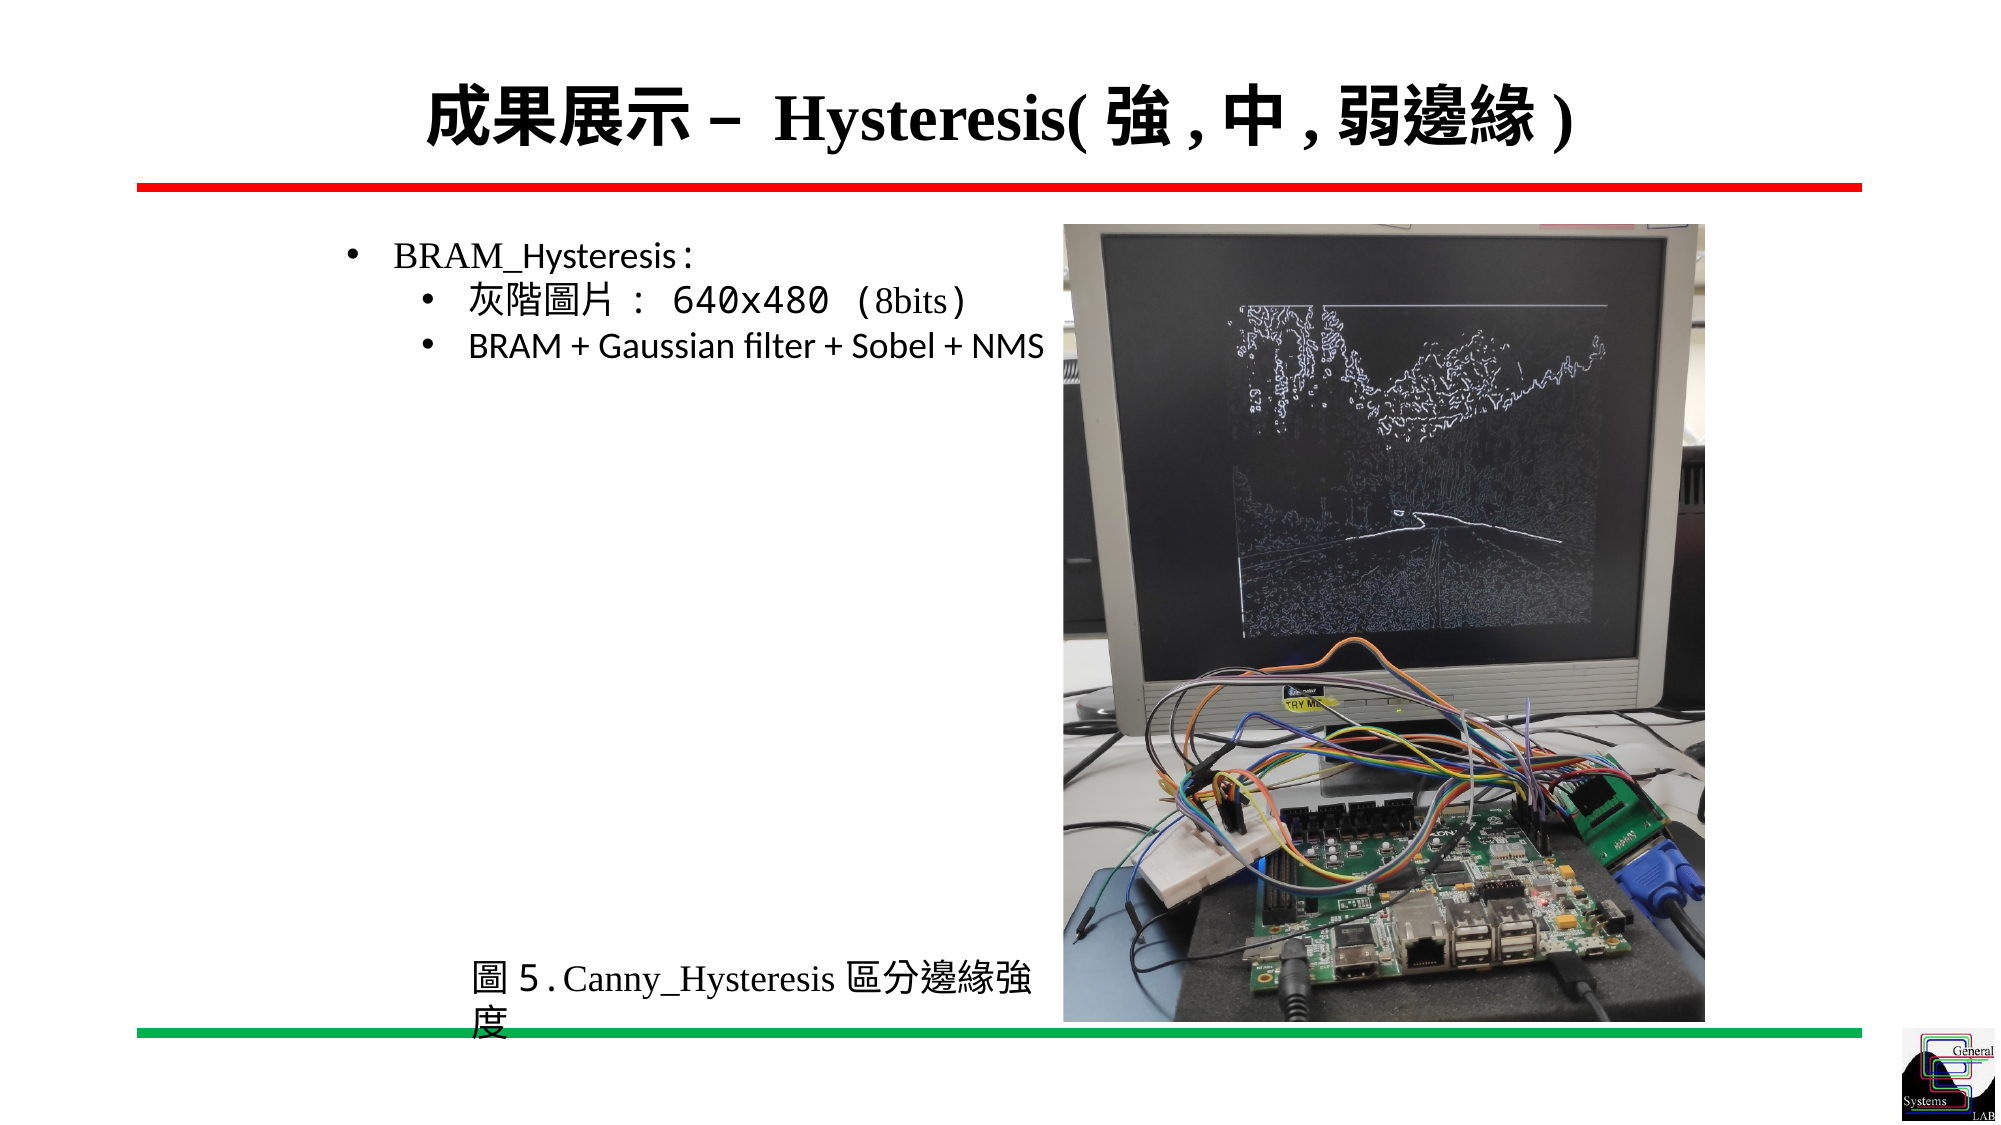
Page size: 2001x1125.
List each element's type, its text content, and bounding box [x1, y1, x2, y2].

text_box BRAM_Hysteresis: 灰階圖片: 640x480 (8bits) BRAM + Gaussian filter + Sobel + NMS [331, 223, 1214, 374]
text_box 圖5.Canny_Hysteresis區分邊緣強度 [456, 946, 1062, 1052]
picture [1063, 224, 1705, 1023]
title 成果展示 – Hysteresis(強,中,弱邊緣) [137, 59, 1863, 178]
picture [1902, 1028, 1995, 1121]
